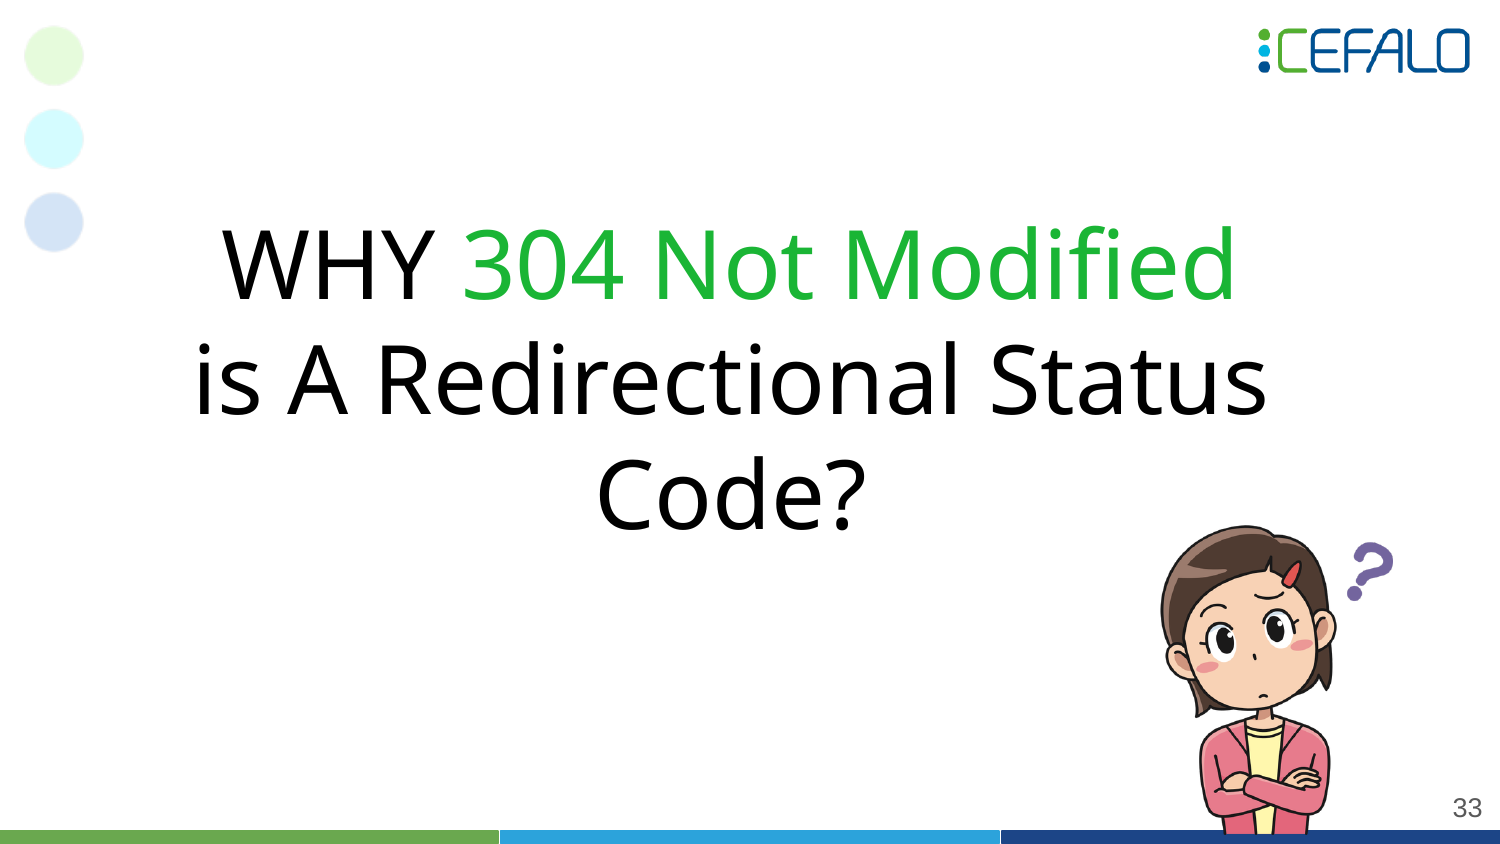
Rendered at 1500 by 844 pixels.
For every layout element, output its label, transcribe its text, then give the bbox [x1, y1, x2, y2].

picture [1258, 28, 1470, 73]
title WHY 304 Not Modified is A Redirectional Status Code? [164, 330, 1298, 422]
slide_number ‹#› [1403, 779, 1494, 844]
picture [1160, 525, 1394, 835]
